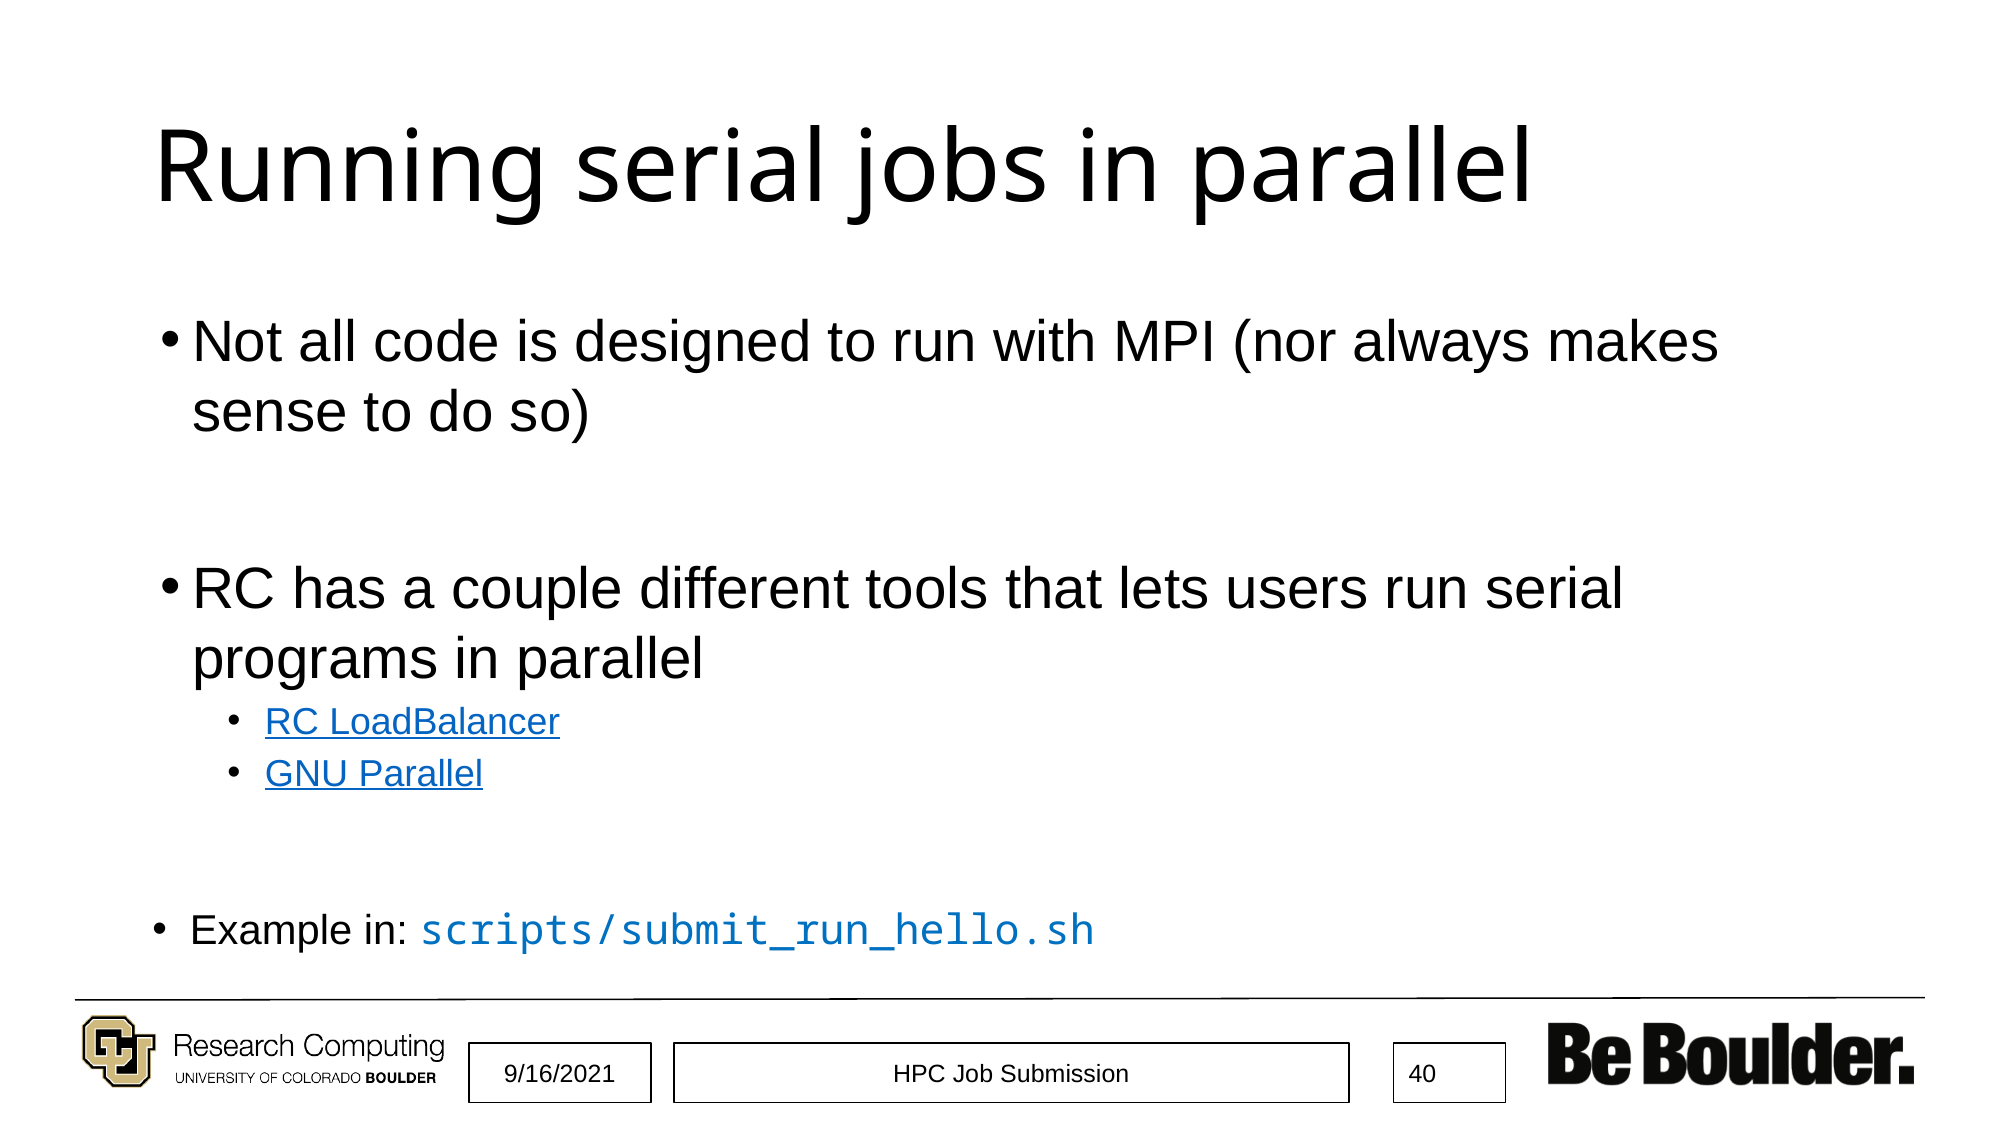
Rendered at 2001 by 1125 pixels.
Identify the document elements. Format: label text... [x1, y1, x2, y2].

list Not all code is designed to run with MPI (nor always makes sense to do so) RC has a couple different tools that lets users run serial programs in parallel RC LoadBalancer GNU Parallel Example in: scripts/submit_run_hello.sh [137, 296, 1863, 979]
picture [81, 1015, 444, 1088]
slide_number ‹#› [1393, 1042, 1506, 1103]
footer HPC Job Submission [673, 1042, 1350, 1103]
title Running serial jobs in parallel [137, 59, 1863, 278]
picture [1524, 1015, 1938, 1088]
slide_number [468, 1042, 652, 1103]
